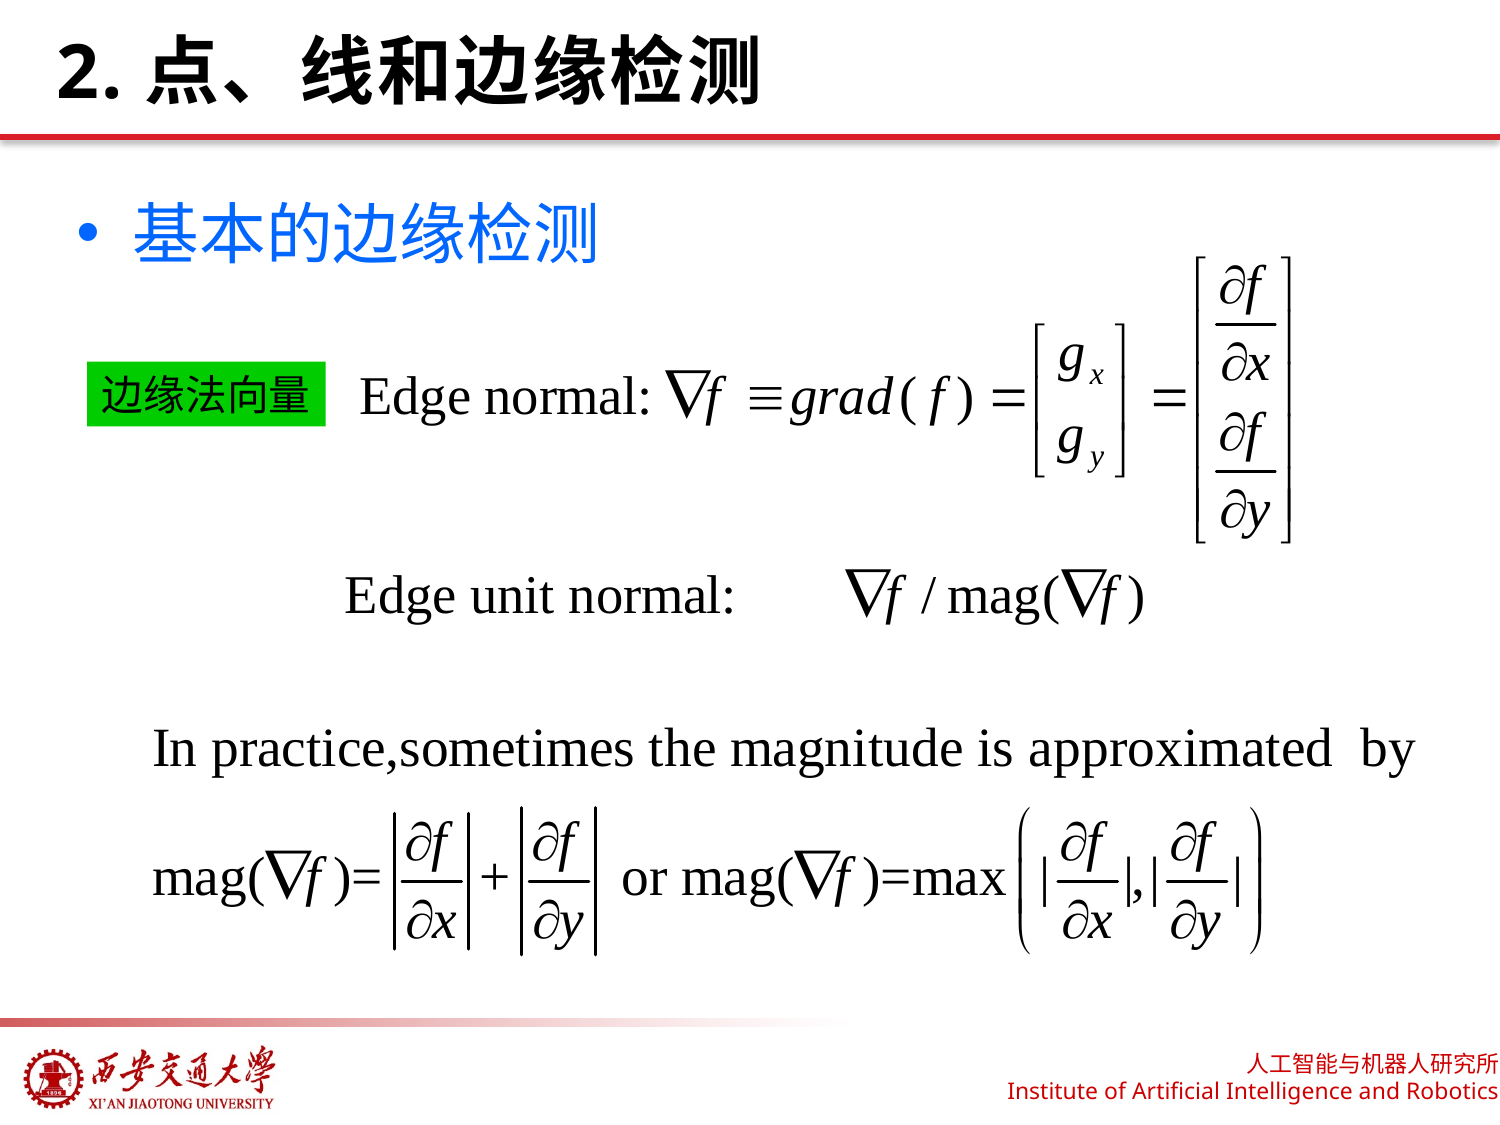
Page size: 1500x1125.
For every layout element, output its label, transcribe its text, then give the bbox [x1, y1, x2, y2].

title 2.点、线和边缘检测 [41, 0, 1341, 138]
list 基本的边缘检测 [61, 172, 1412, 1000]
text_box 边缘法向量 [87, 361, 326, 427]
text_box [336, 245, 1311, 637]
picture [0, 1018, 934, 1027]
picture [20, 1044, 281, 1115]
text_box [143, 716, 1426, 967]
